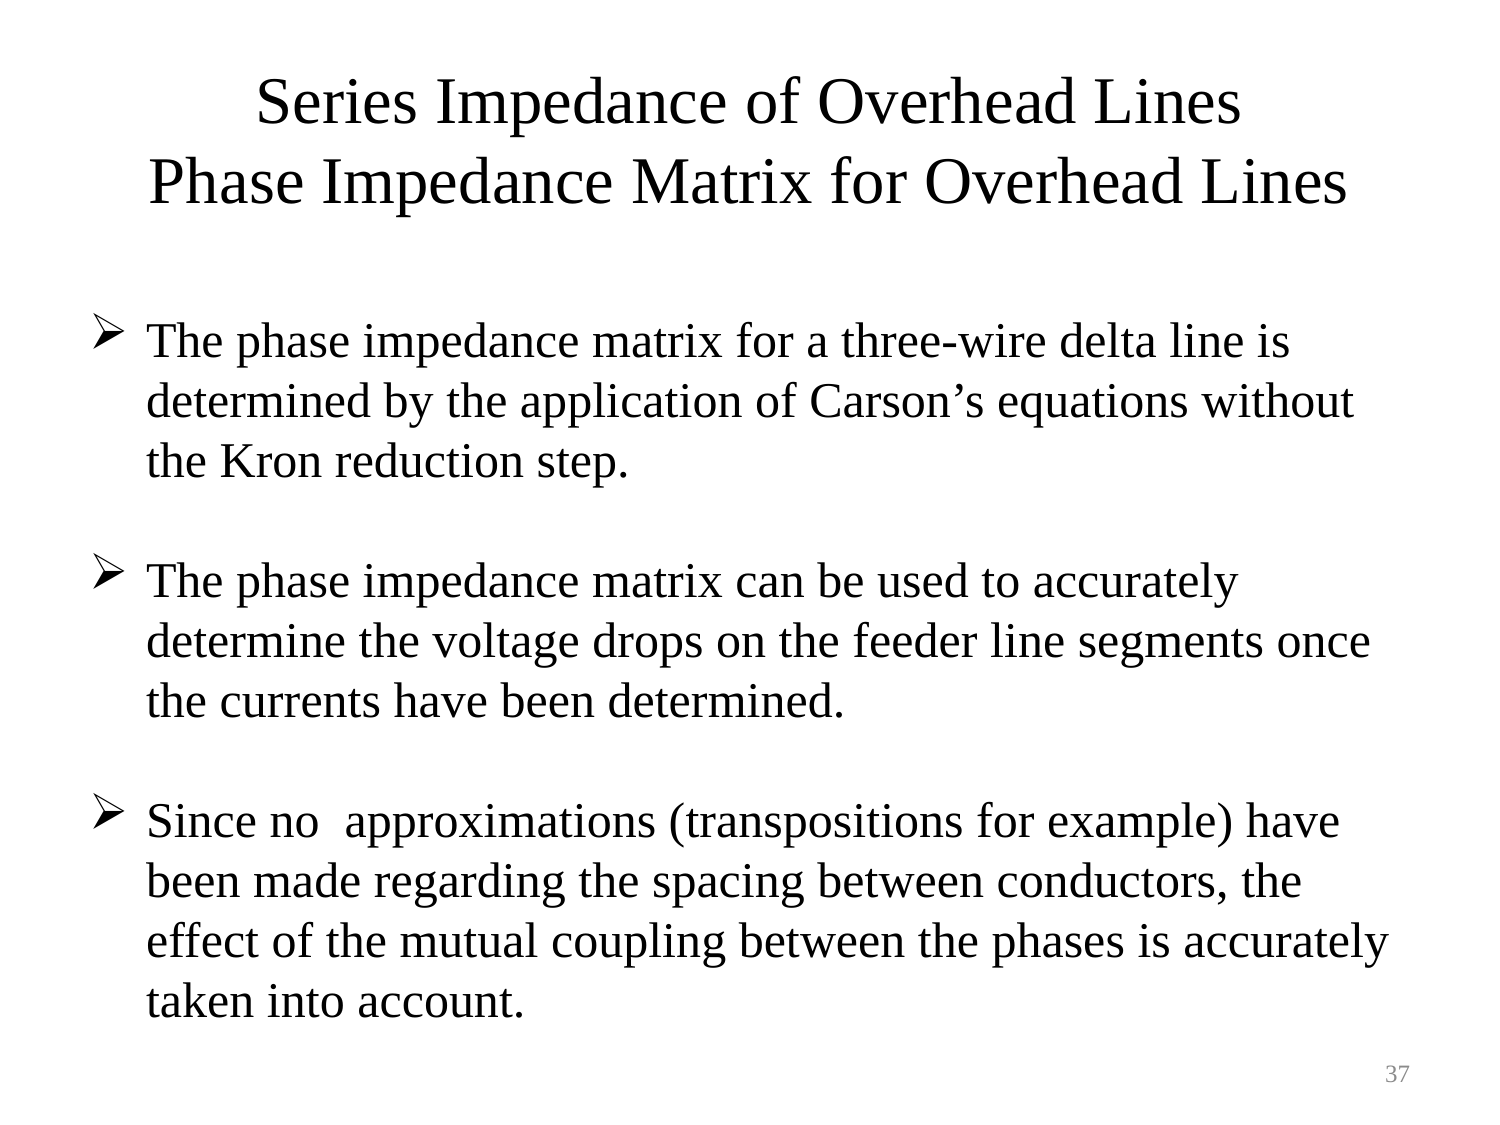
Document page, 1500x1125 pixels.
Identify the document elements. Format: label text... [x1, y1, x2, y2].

text_box Series Impedance of Overhead Lines Phase Impedance Matrix for Overhead Lines [0, 49, 1500, 225]
slide_number 37 [1074, 1042, 1425, 1103]
text_box The phase impedance matrix for a three-wire delta line is determined by the application of Carson’s equations without the Kron reduction step. The phase impedance matrix can be used to accurately determine the voltage drops on the feeder line segments once the currents have been determined. Since no approximations (transpositions for example) have been made regarding the spacing between conductors, the effect of the mutual coupling between the phases is accurately taken into account. [74, 299, 1413, 1085]
